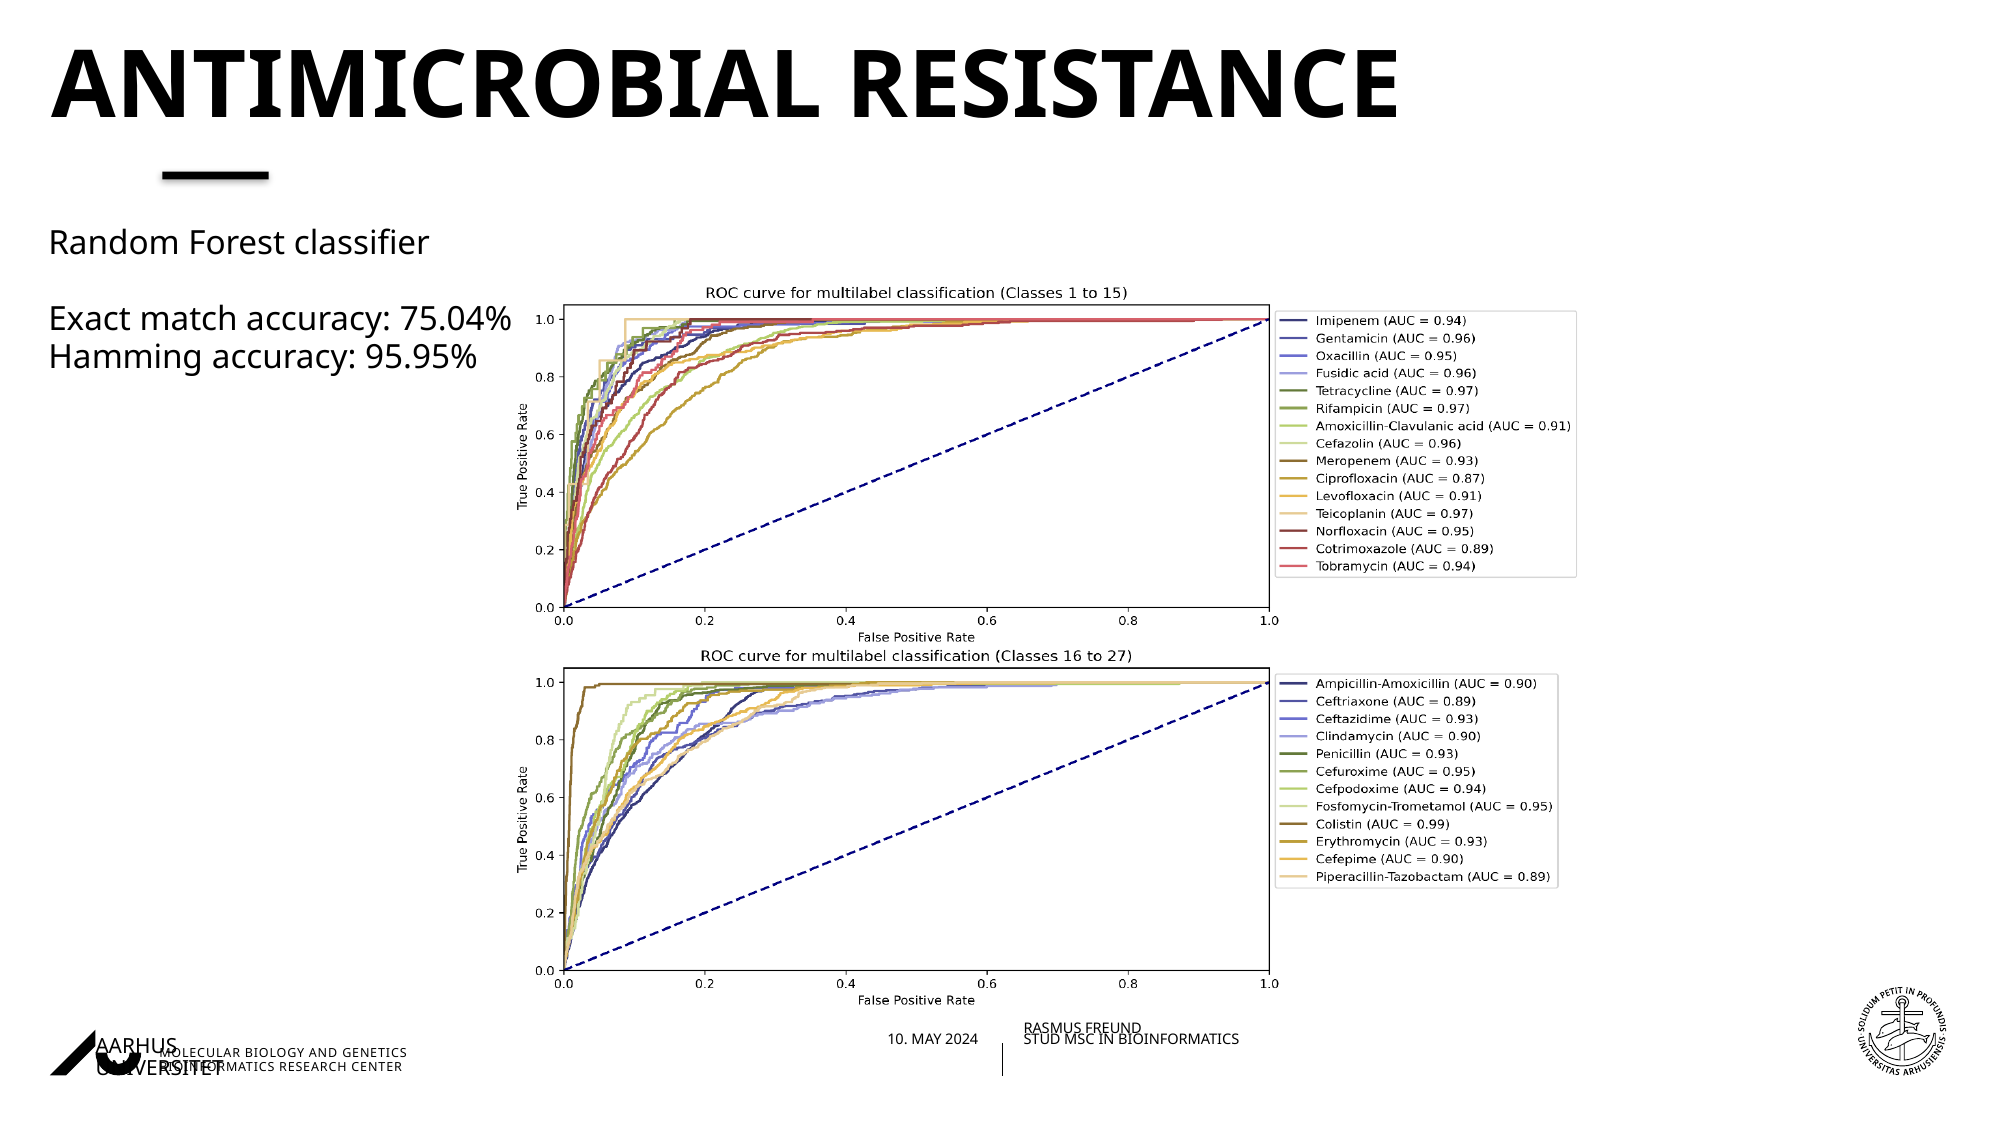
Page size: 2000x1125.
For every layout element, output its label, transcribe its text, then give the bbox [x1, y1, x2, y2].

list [508, 278, 1586, 1016]
text_box Random Forest classifier Exact match accuracy: 75.04% Hamming accuracy: 95.95% [48, 224, 514, 377]
title Antimicrobial resistance [51, 37, 1948, 162]
